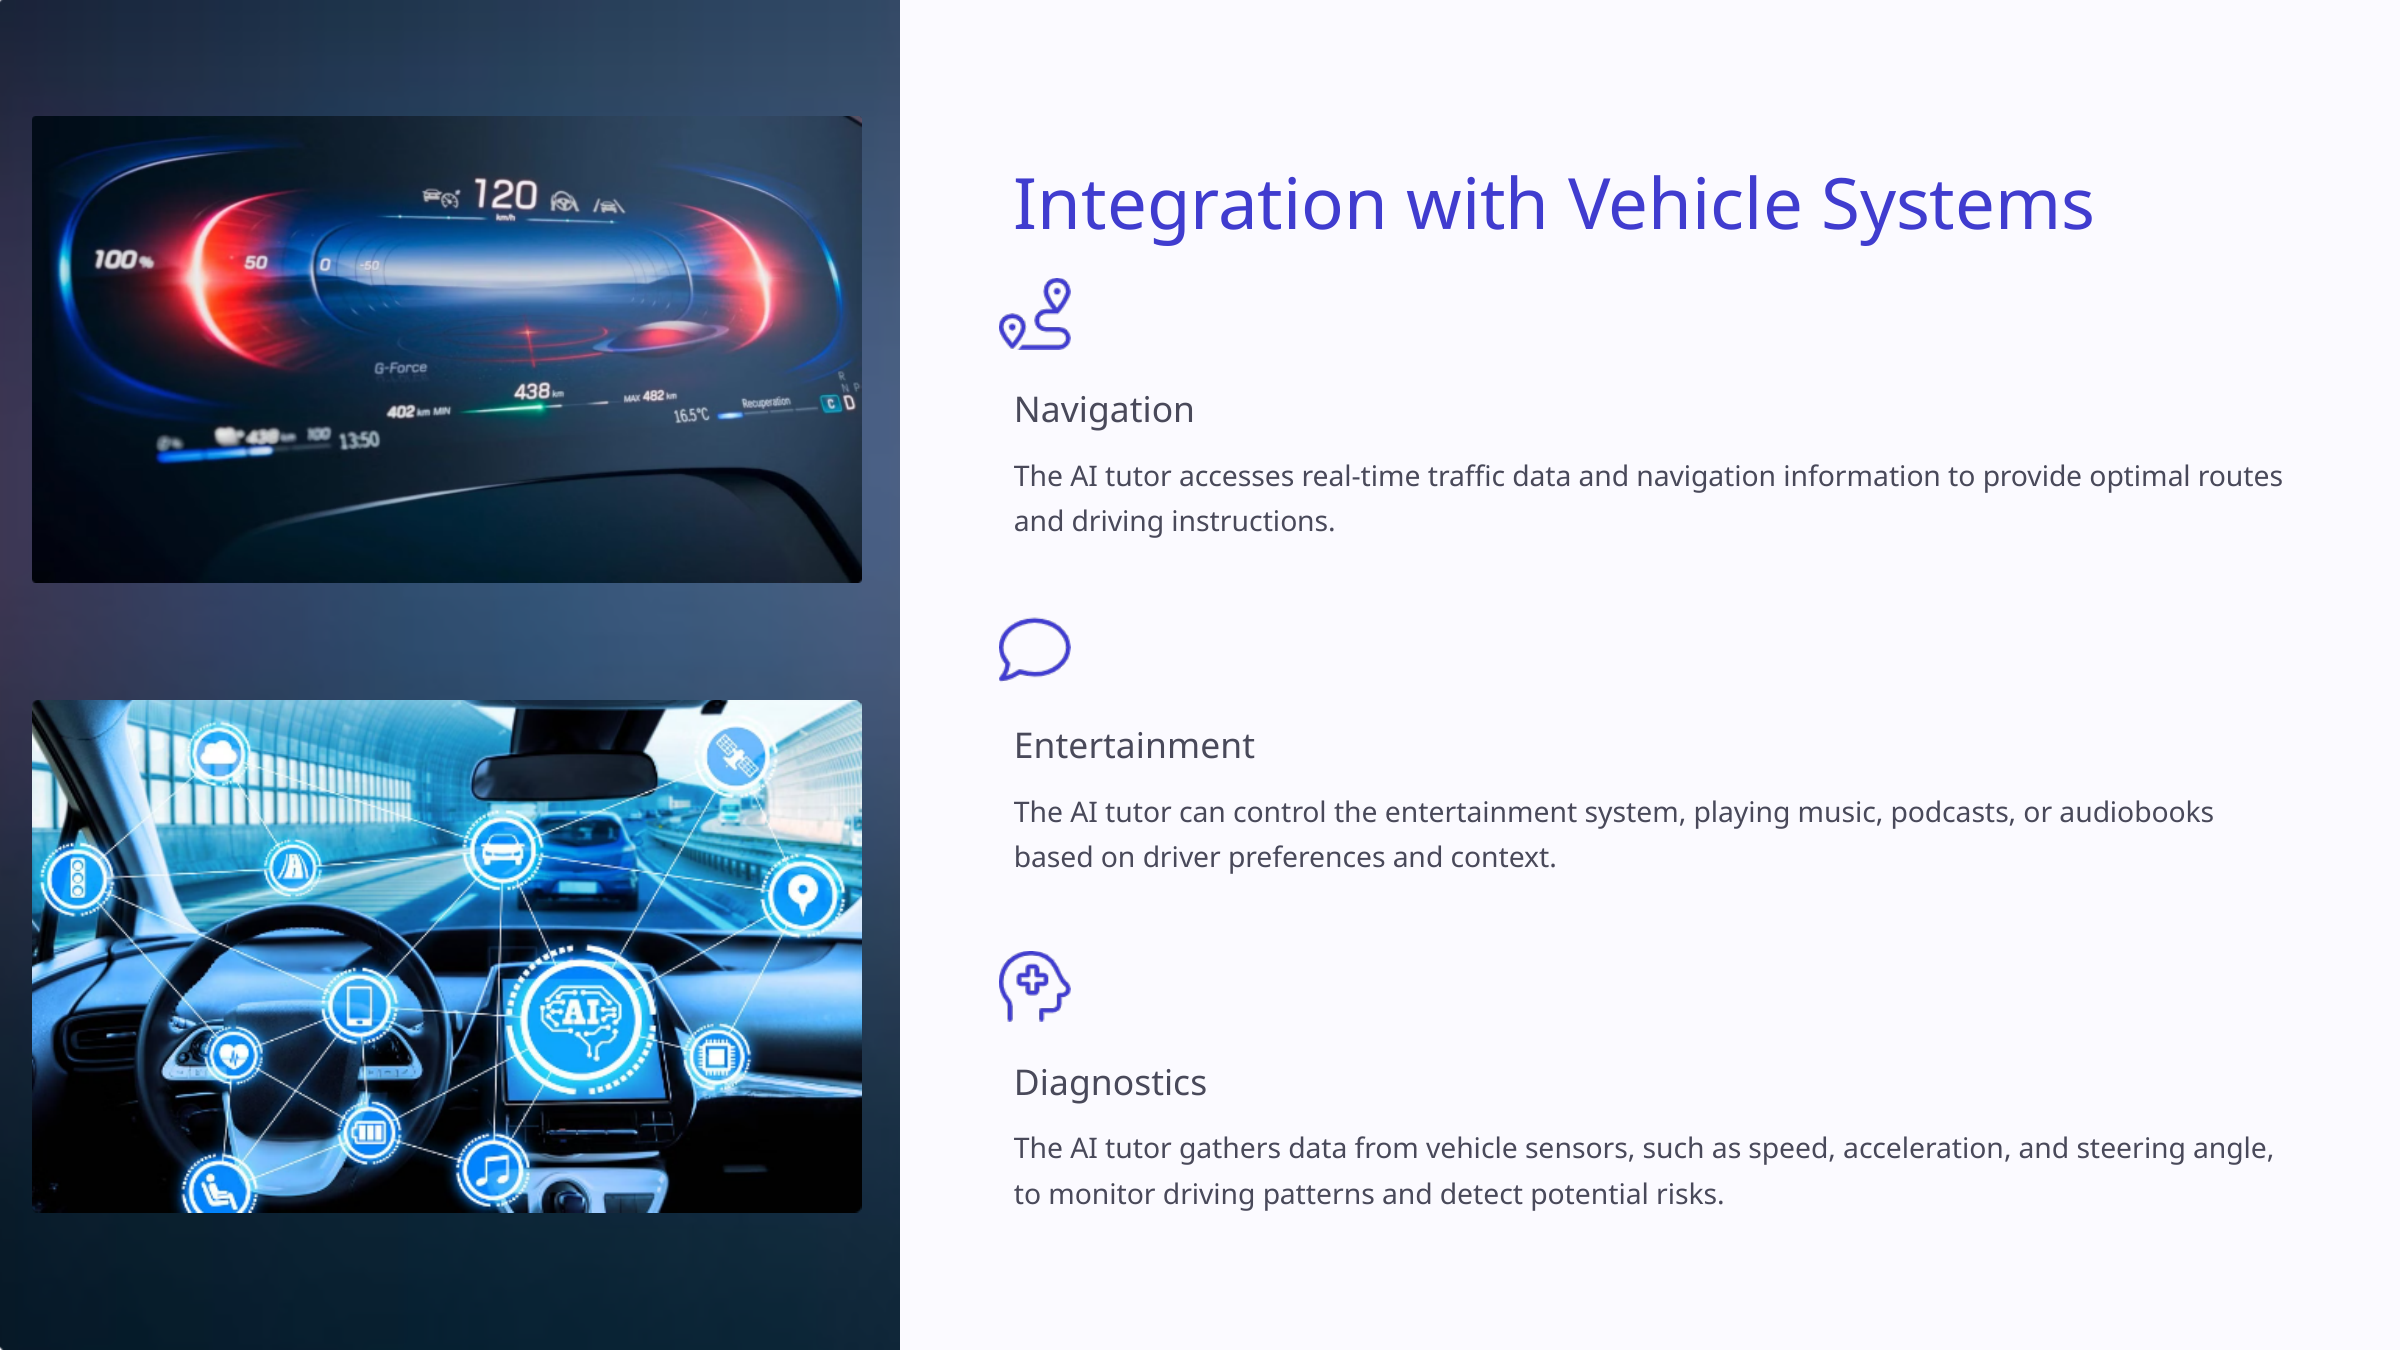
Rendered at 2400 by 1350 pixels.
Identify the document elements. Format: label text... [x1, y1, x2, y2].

picture [999, 614, 1071, 686]
picture [999, 278, 1071, 350]
text_box Diagnostics [999, 1050, 1354, 1095]
text_box Integration with Vehicle Systems [999, 147, 2184, 237]
picture [999, 951, 1071, 1022]
text_box The AI tutor can control the entertainment system, playing music, podcasts, or audiobooks based on driver preferences and context. [999, 775, 2301, 867]
text_box The AI tutor gathers data from vehicle sensors, such as speed, acceleration, and steering angle, to monitor driving patterns and detect potential risks. [999, 1111, 2301, 1203]
text_box Navigation [999, 377, 1354, 423]
text_box The AI tutor accesses real-time traffic data and navigation information to provide optimal routes and driving instructions. [999, 439, 2301, 530]
text_box [900, 0, 2400, 1350]
picture [0, 0, 900, 1350]
text_box Entertainment [999, 714, 1354, 759]
